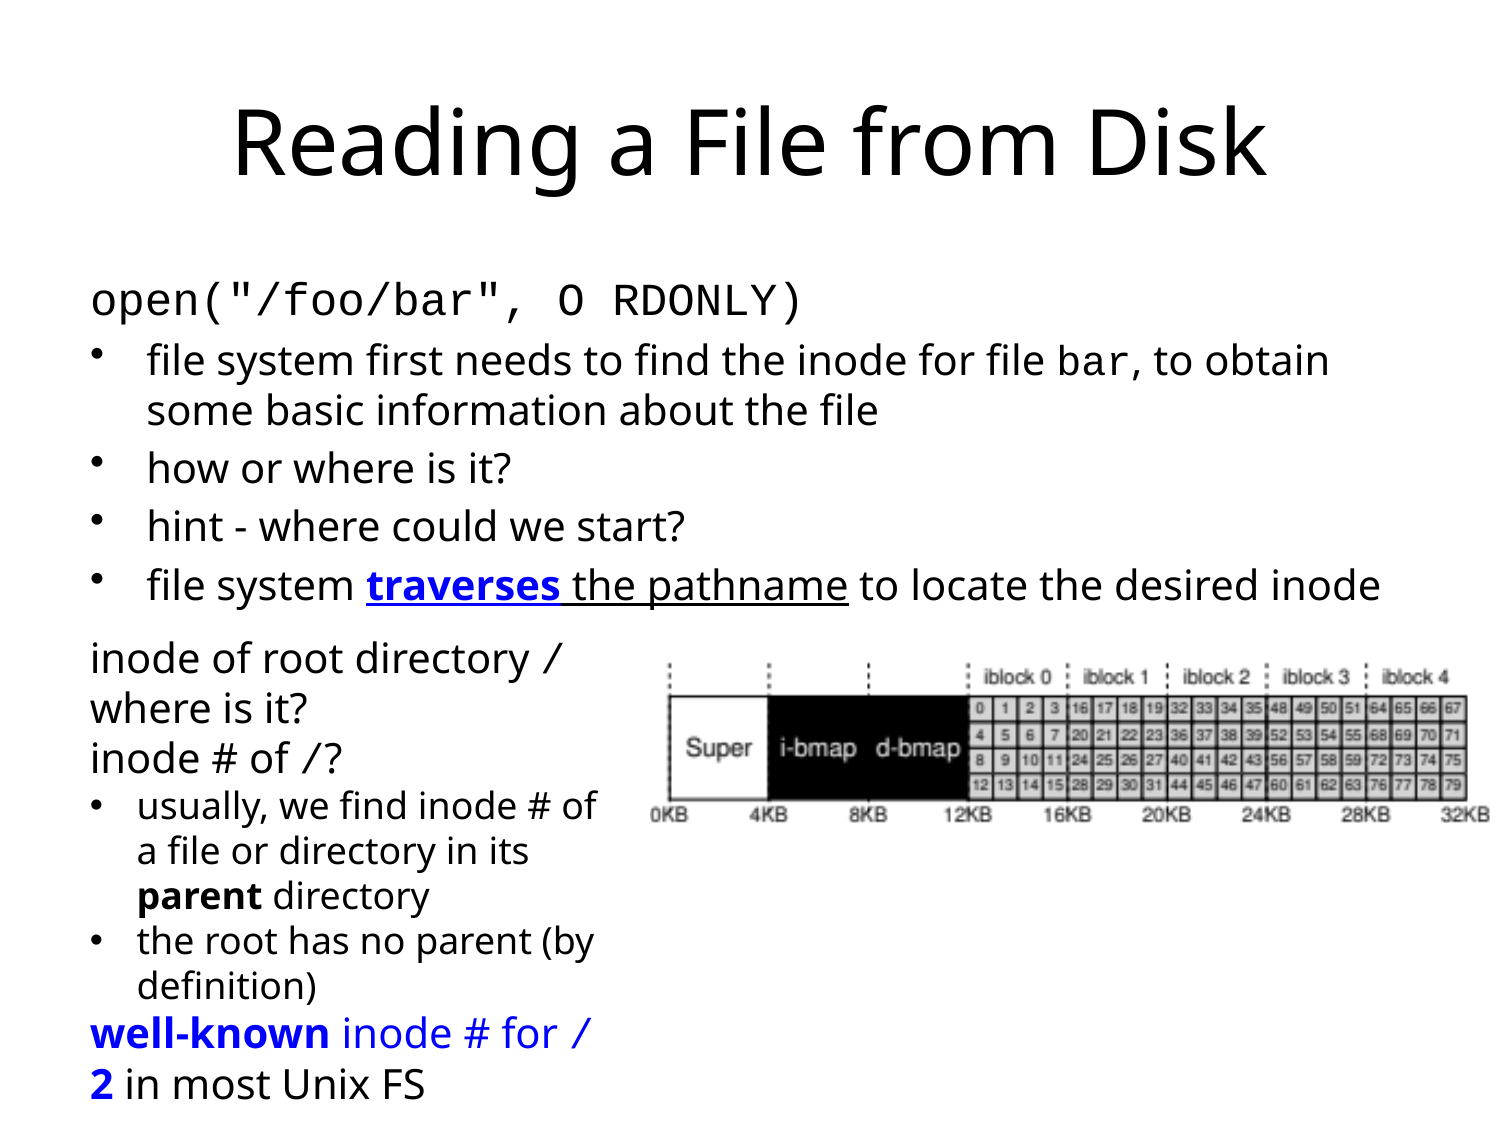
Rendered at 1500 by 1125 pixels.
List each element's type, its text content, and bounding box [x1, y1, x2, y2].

list open("/foo/bar", O RDONLY) file system first needs to find the inode for file bar, to obtain some basic information about the file how or where is it? hint - where could we start? file system traverses the pathname to locate the desired inode [75, 262, 1425, 1005]
title Reading a File from Disk [75, 45, 1425, 233]
text_box inode of root directory / where is it? inode # of /? usually, we find inode # of a file or directory in its parent directory the root has no parent (by definition) well-known inode # for / 2 in most Unix FS [74, 624, 626, 1125]
picture [649, 662, 1491, 823]
